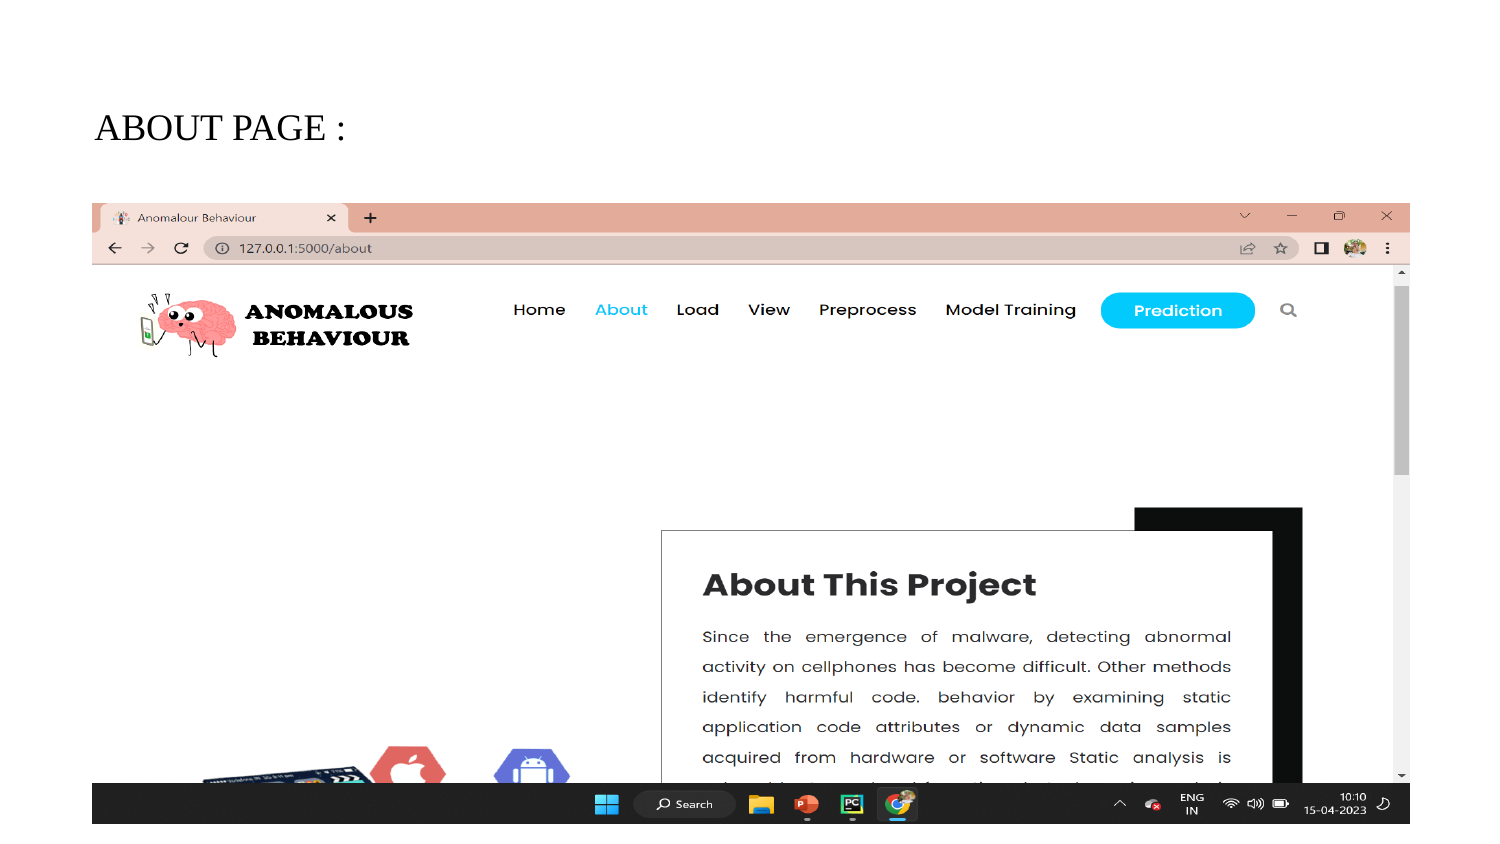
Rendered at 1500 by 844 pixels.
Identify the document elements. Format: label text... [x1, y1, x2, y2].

text_box ABOUT PAGE : [79, 95, 559, 156]
picture [92, 203, 1410, 824]
